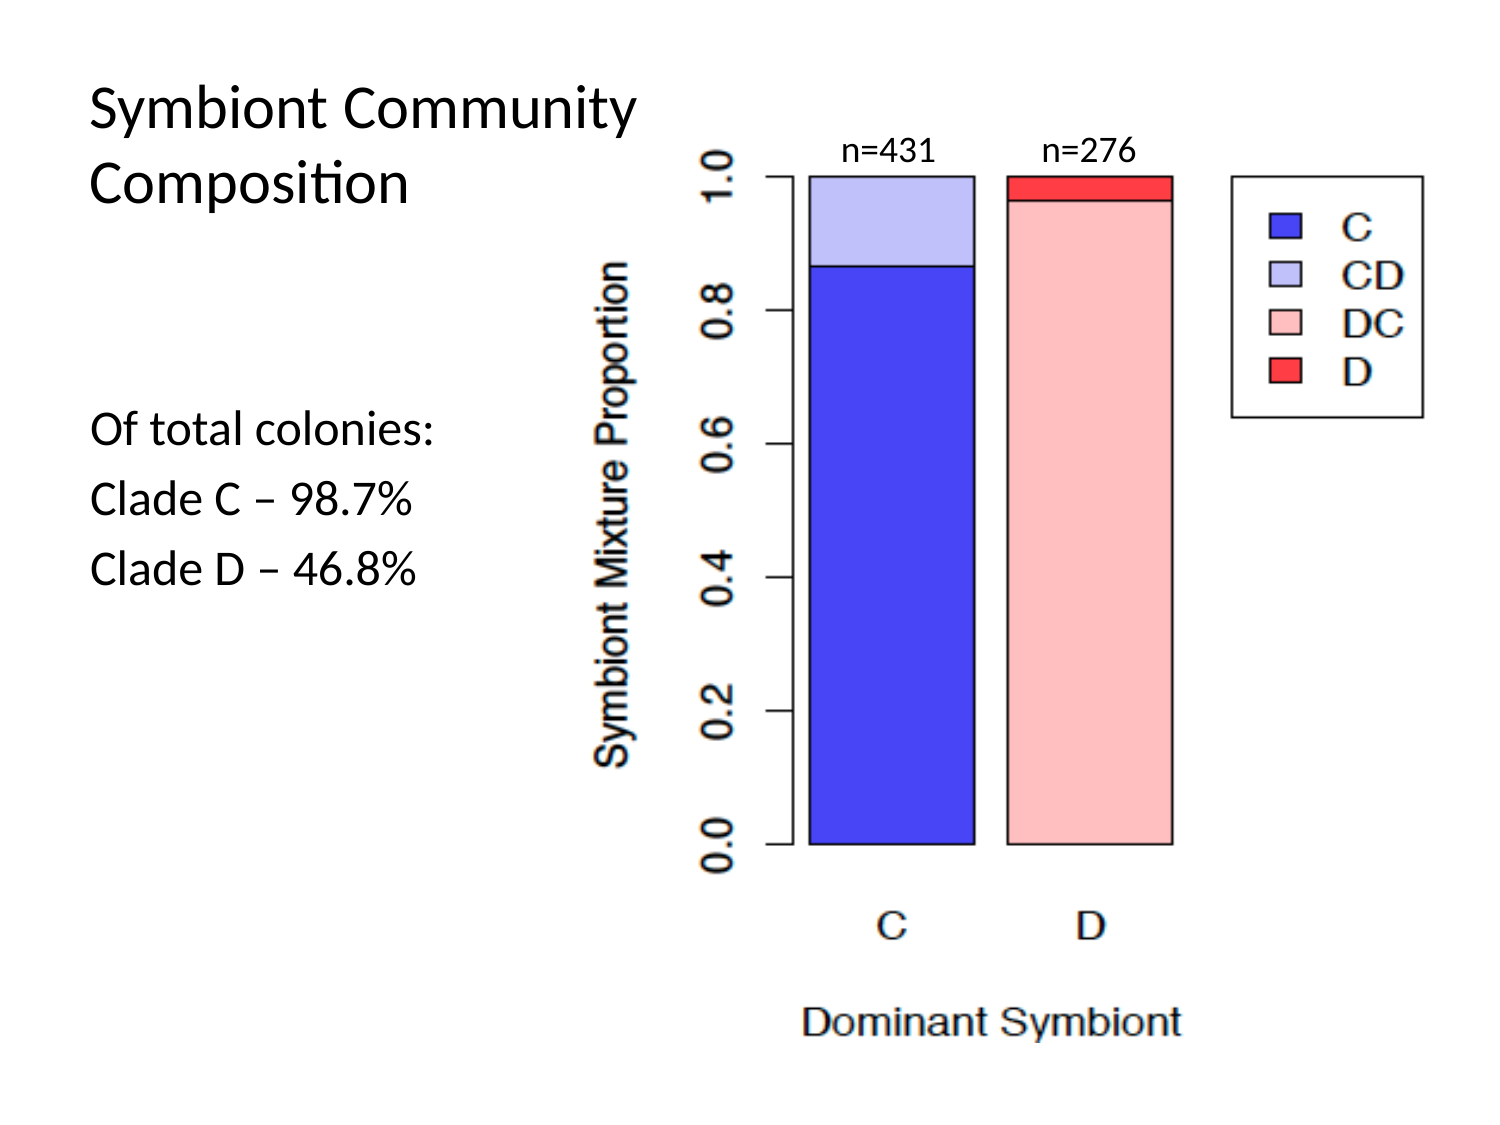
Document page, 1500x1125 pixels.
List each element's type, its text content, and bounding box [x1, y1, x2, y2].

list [586, 82, 1500, 1043]
list Of total colonies: Clade C – 98.7% Clade D – 46.8% [75, 223, 569, 948]
text_box Symbiont Community Composition [75, 58, 684, 223]
